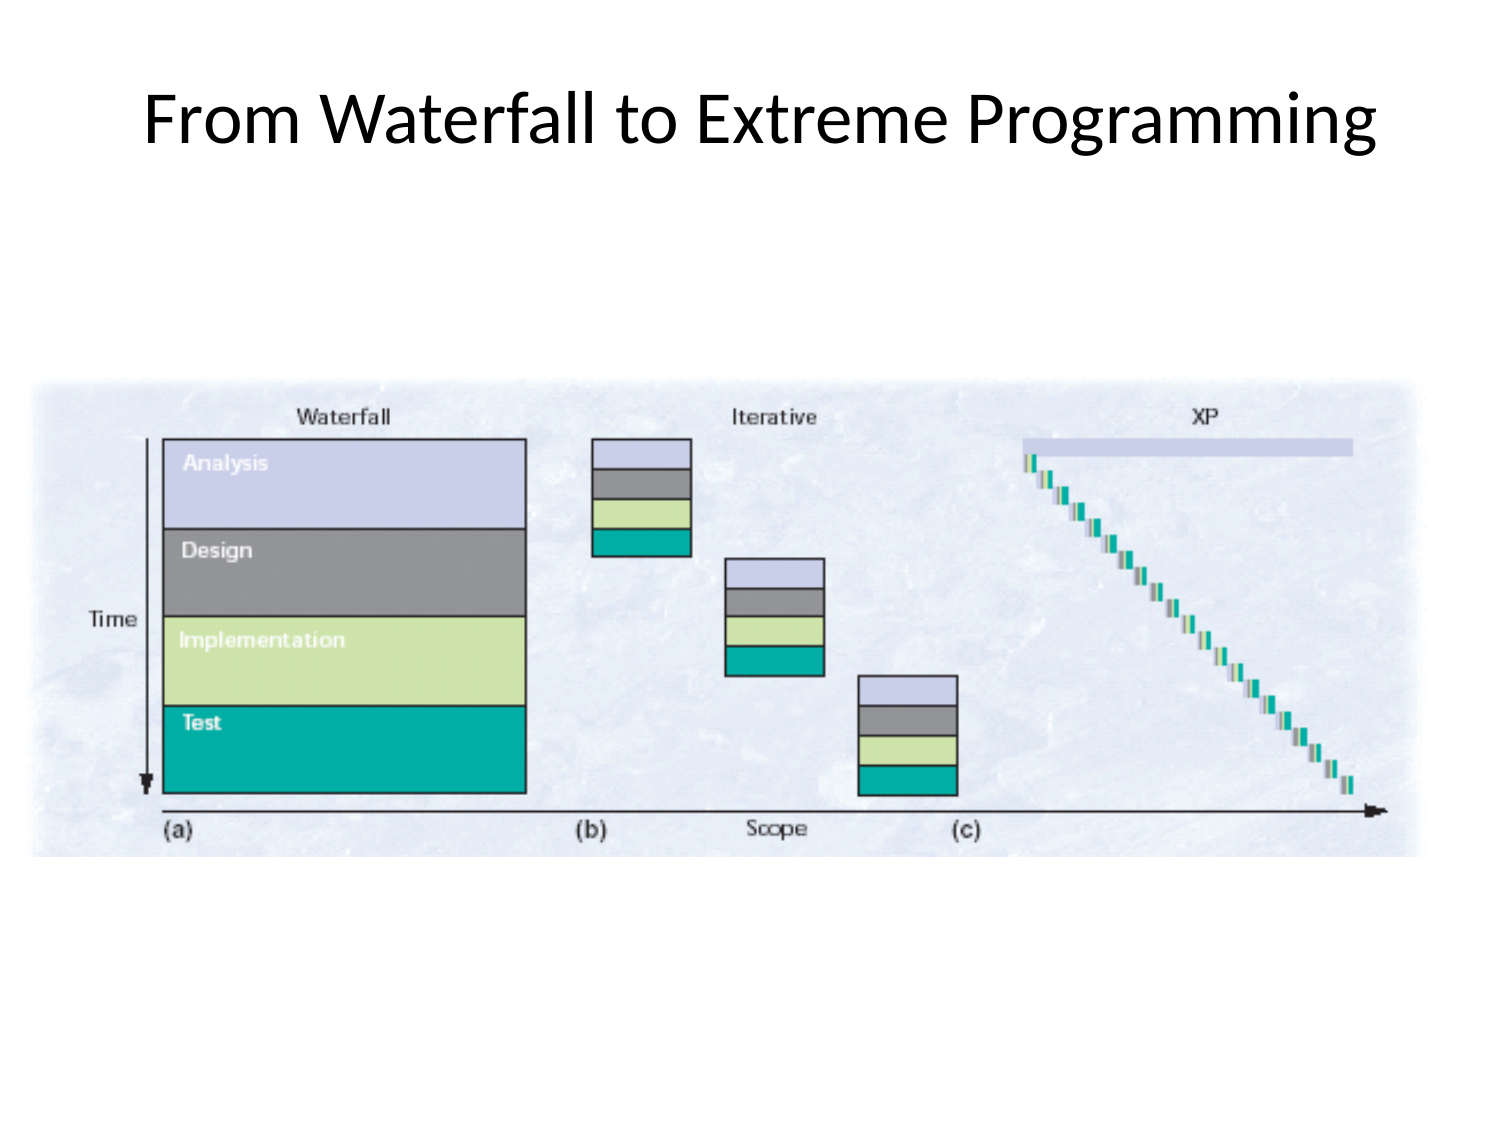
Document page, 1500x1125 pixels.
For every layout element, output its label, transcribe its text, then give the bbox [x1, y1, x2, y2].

title From Waterfall to Extreme Programming [21, 23, 1500, 205]
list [9, 370, 1441, 857]
